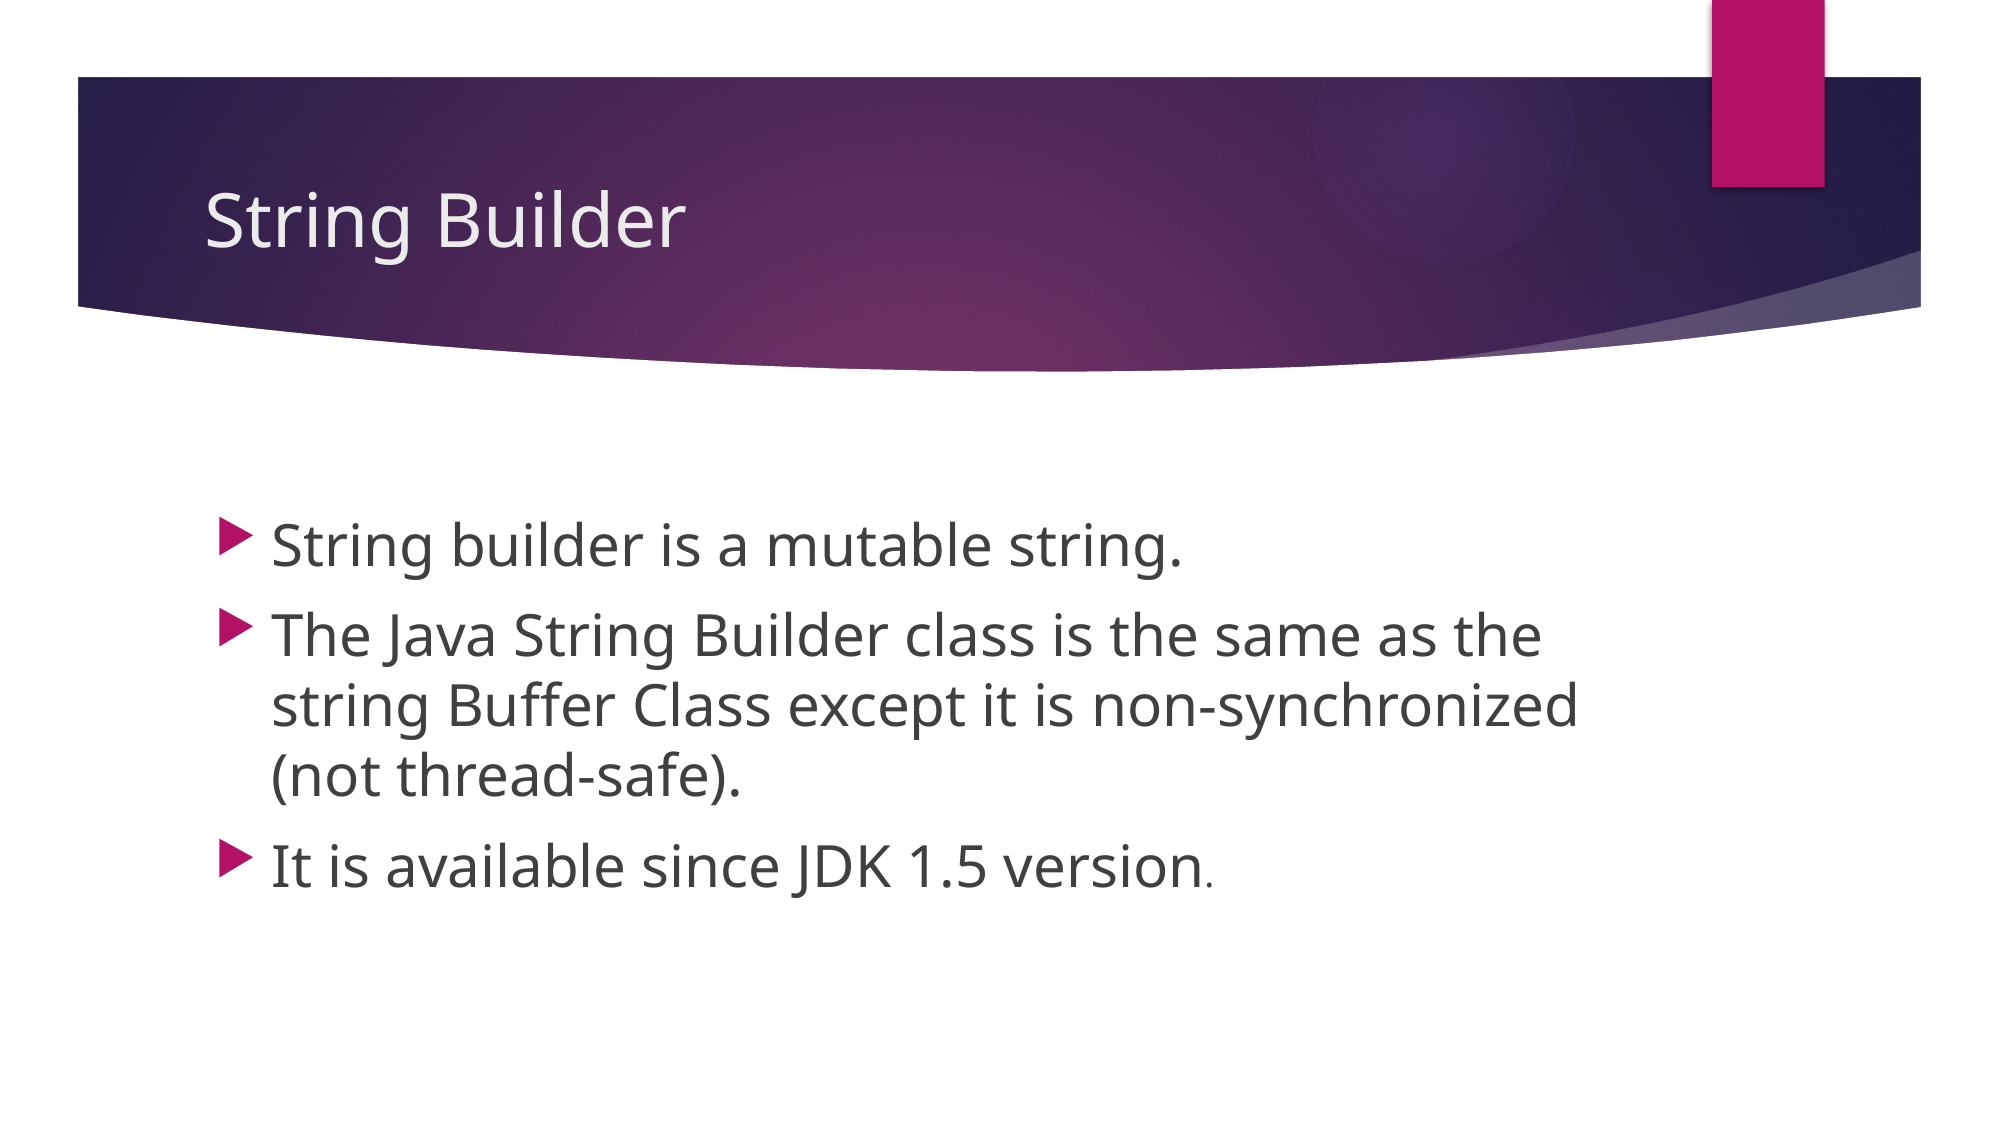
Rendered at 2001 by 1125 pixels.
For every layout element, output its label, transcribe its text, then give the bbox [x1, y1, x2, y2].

title String Builder [189, 159, 1627, 276]
list String builder is a mutable string. The Java String Builder class is the same as the string Buffer Class except it is non-synchronized (not thread-safe). It is available since JDK 1.5 version. [199, 500, 1648, 1061]
